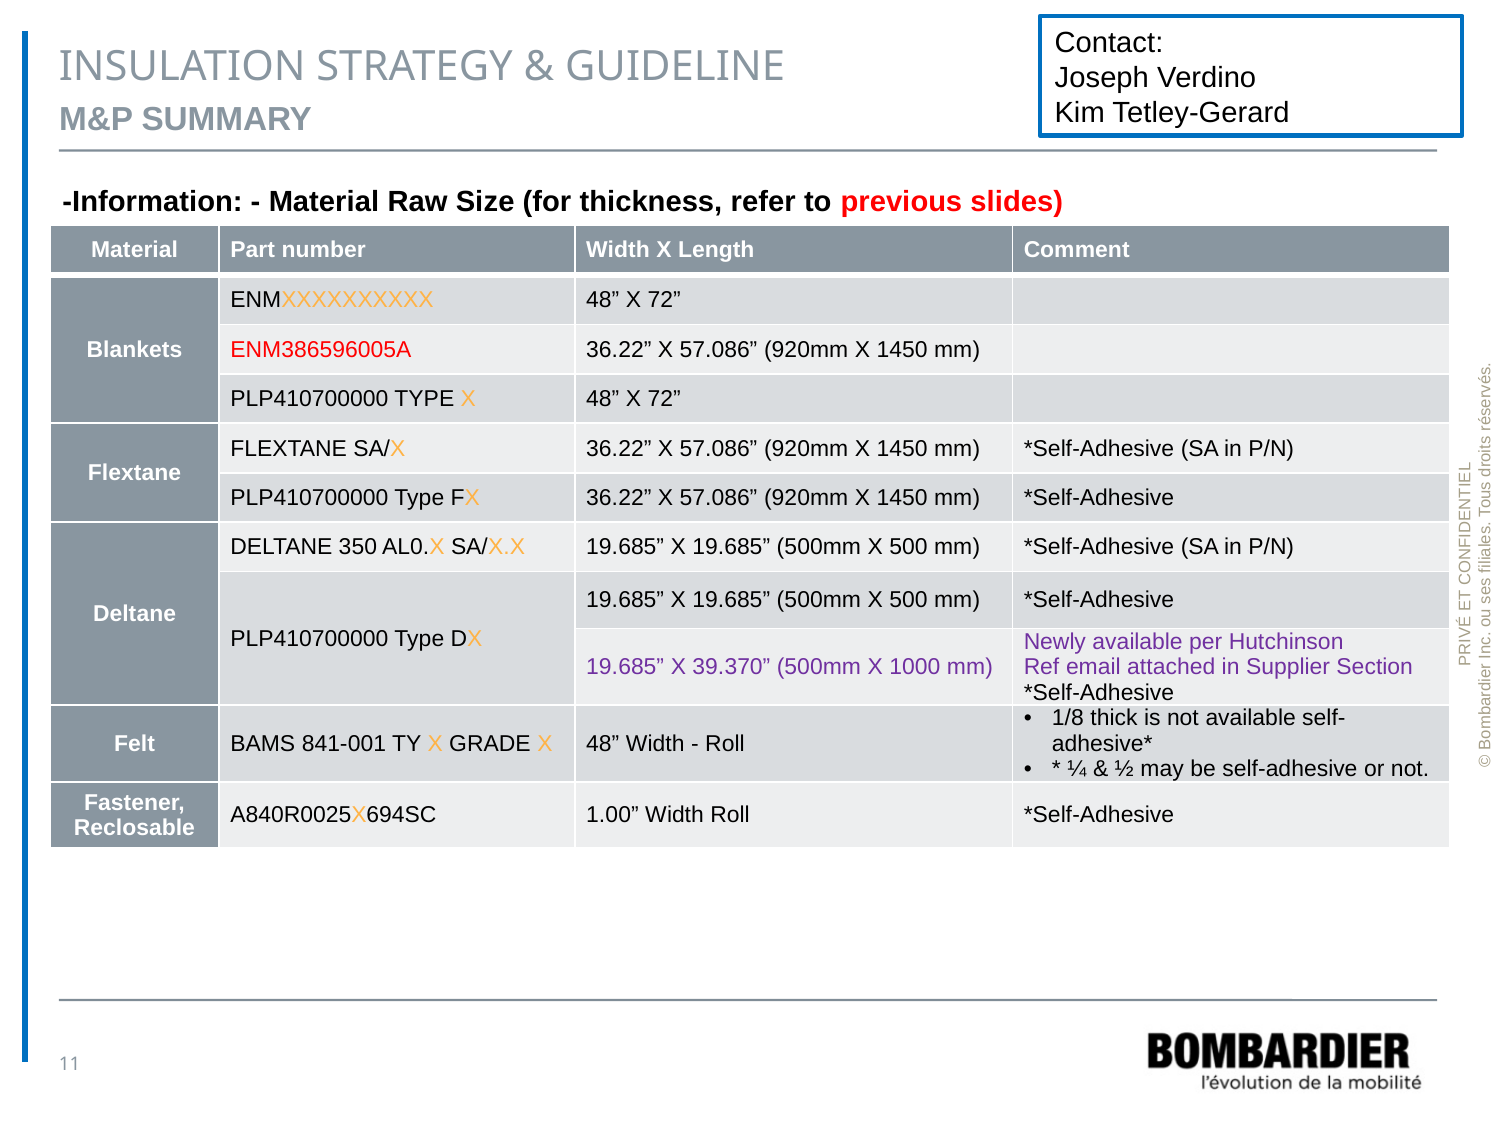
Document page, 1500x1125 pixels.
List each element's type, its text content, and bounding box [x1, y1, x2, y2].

table_cell *Self-Adhesive [1013, 572, 1449, 628]
table_cell Fastener, Reclosable [51, 783, 218, 847]
table_header Part number [220, 226, 574, 272]
table_cell [1013, 278, 1449, 324]
table_cell 36.22” X 57.086” (920mm X 1450 mm) [576, 474, 1012, 521]
table_cell PLP410700000 Type DX [220, 572, 574, 704]
table_cell Deltane [51, 523, 218, 704]
table_cell PLP410700000 TYPE X [220, 375, 574, 422]
text_box Contact: Joseph Verdino Kim Tetley-Gerard [1039, 16, 1463, 136]
table_cell *Self-Adhesive (SA in P/N) [1013, 424, 1449, 472]
table_cell 19.685” X 19.685” (500mm X 500 mm) [576, 572, 1012, 628]
table_cell PLP410700000 Type FX [220, 474, 574, 521]
table_cell 19.685” X 39.370” (500mm X 1000 mm) [576, 629, 1012, 704]
list M&P Summary [59, 102, 1436, 138]
table_cell 19.685” X 19.685” (500mm X 500 mm) [576, 523, 1012, 571]
title INSULATION STRATEGY & GUIDELINE [58, 30, 1039, 102]
table_cell [1013, 325, 1449, 373]
table_header Comment [1013, 226, 1449, 272]
table_cell *Self-Adhesive [1013, 783, 1449, 847]
table_cell 48” X 72” [576, 375, 1012, 422]
table_header Width X Length [576, 226, 1012, 272]
table_cell 48” Width - Roll [576, 706, 1012, 781]
table_cell ENMXXXXXXXXXX [220, 278, 574, 324]
table_cell *Self-Adhesive (SA in P/N) [1013, 523, 1449, 571]
table_header Material [51, 226, 218, 272]
table_cell Blankets [51, 278, 218, 422]
table_cell 48” X 72” [576, 278, 1012, 324]
picture [1101, 1014, 1492, 1123]
table_cell DELTANE 350 AL0.X SA/X.X [220, 523, 574, 571]
table_cell Newly available per Hutchinson Ref email attached in Supplier Section *Self-Adhesive [1013, 629, 1449, 704]
table_cell A840R0025X694SC [220, 783, 574, 847]
table_cell ENM386596005A [220, 325, 574, 373]
list -Information: - Material Raw Size (for thickness, refer to previous slides) [62, 174, 1466, 1000]
table_cell BAMS 841-001 TY X GRADE X [220, 706, 574, 781]
slide_number 11 [59, 1035, 113, 1094]
table_cell 36.22” X 57.086” (920mm X 1450 mm) [576, 424, 1012, 472]
table_cell Felt [51, 706, 218, 781]
table_cell 1/8 thick is not available self-adhesive* * ¼ & ½ may be self-adhesive or not. [1013, 706, 1449, 781]
table_cell [1013, 375, 1449, 422]
table_cell 36.22” X 57.086” (920mm X 1450 mm) [576, 325, 1012, 373]
table_cell 1.00” Width Roll [576, 783, 1012, 847]
table_cell FLEXTANE SA/X [220, 424, 574, 472]
table_cell *Self-Adhesive [1013, 474, 1449, 521]
table_cell Flextane [51, 424, 218, 521]
